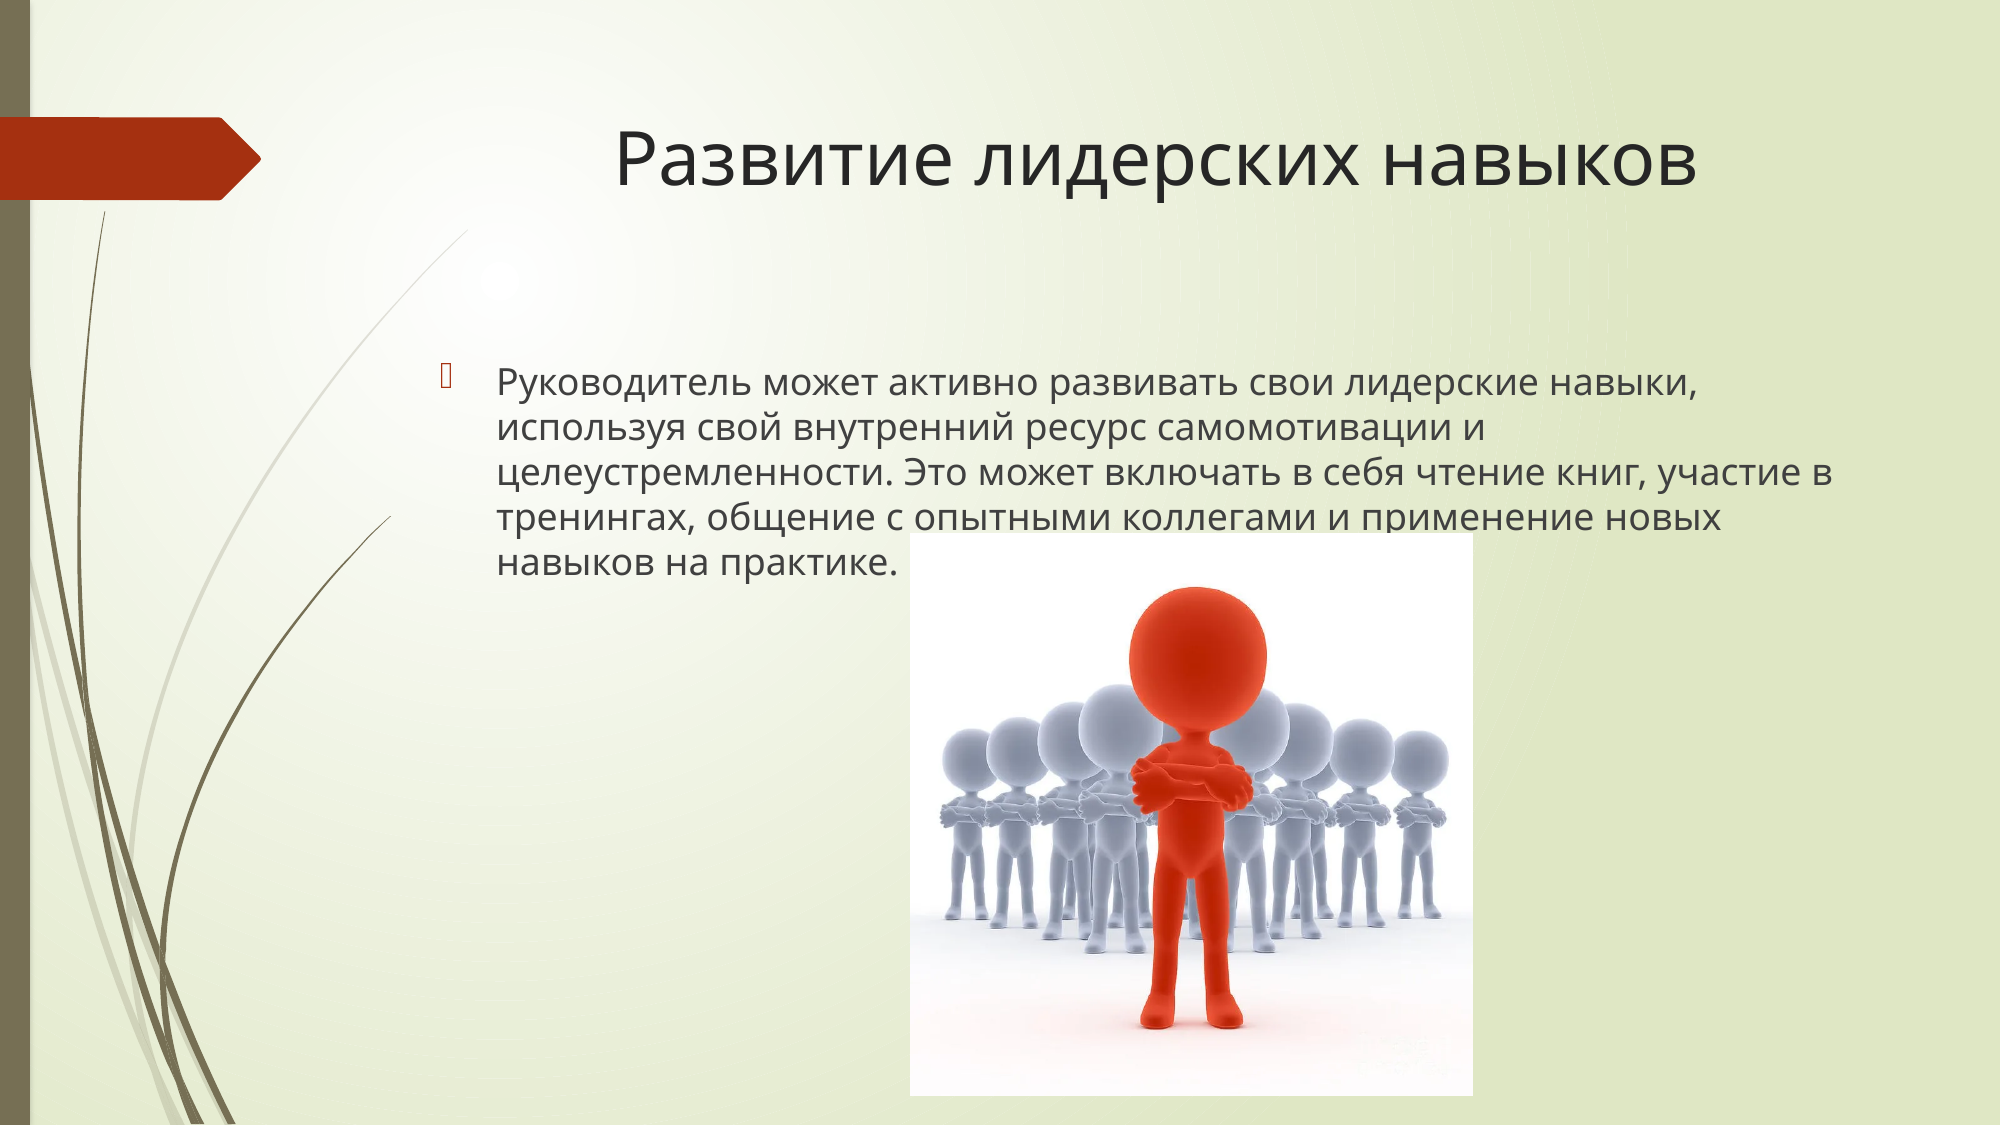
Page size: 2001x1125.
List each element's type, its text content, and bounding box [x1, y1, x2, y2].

title Развитие лидерских навыков [425, 102, 1888, 313]
list Руководитель может активно развивать свои лидерские навыки, используя свой внутренний ресурс самомотивации и целеустремленности. Это может включать в себя чтение книг, участие в тренингах, общение с опытными коллегами и применение новых навыков на практике. [424, 350, 1888, 970]
picture [910, 533, 1474, 1097]
